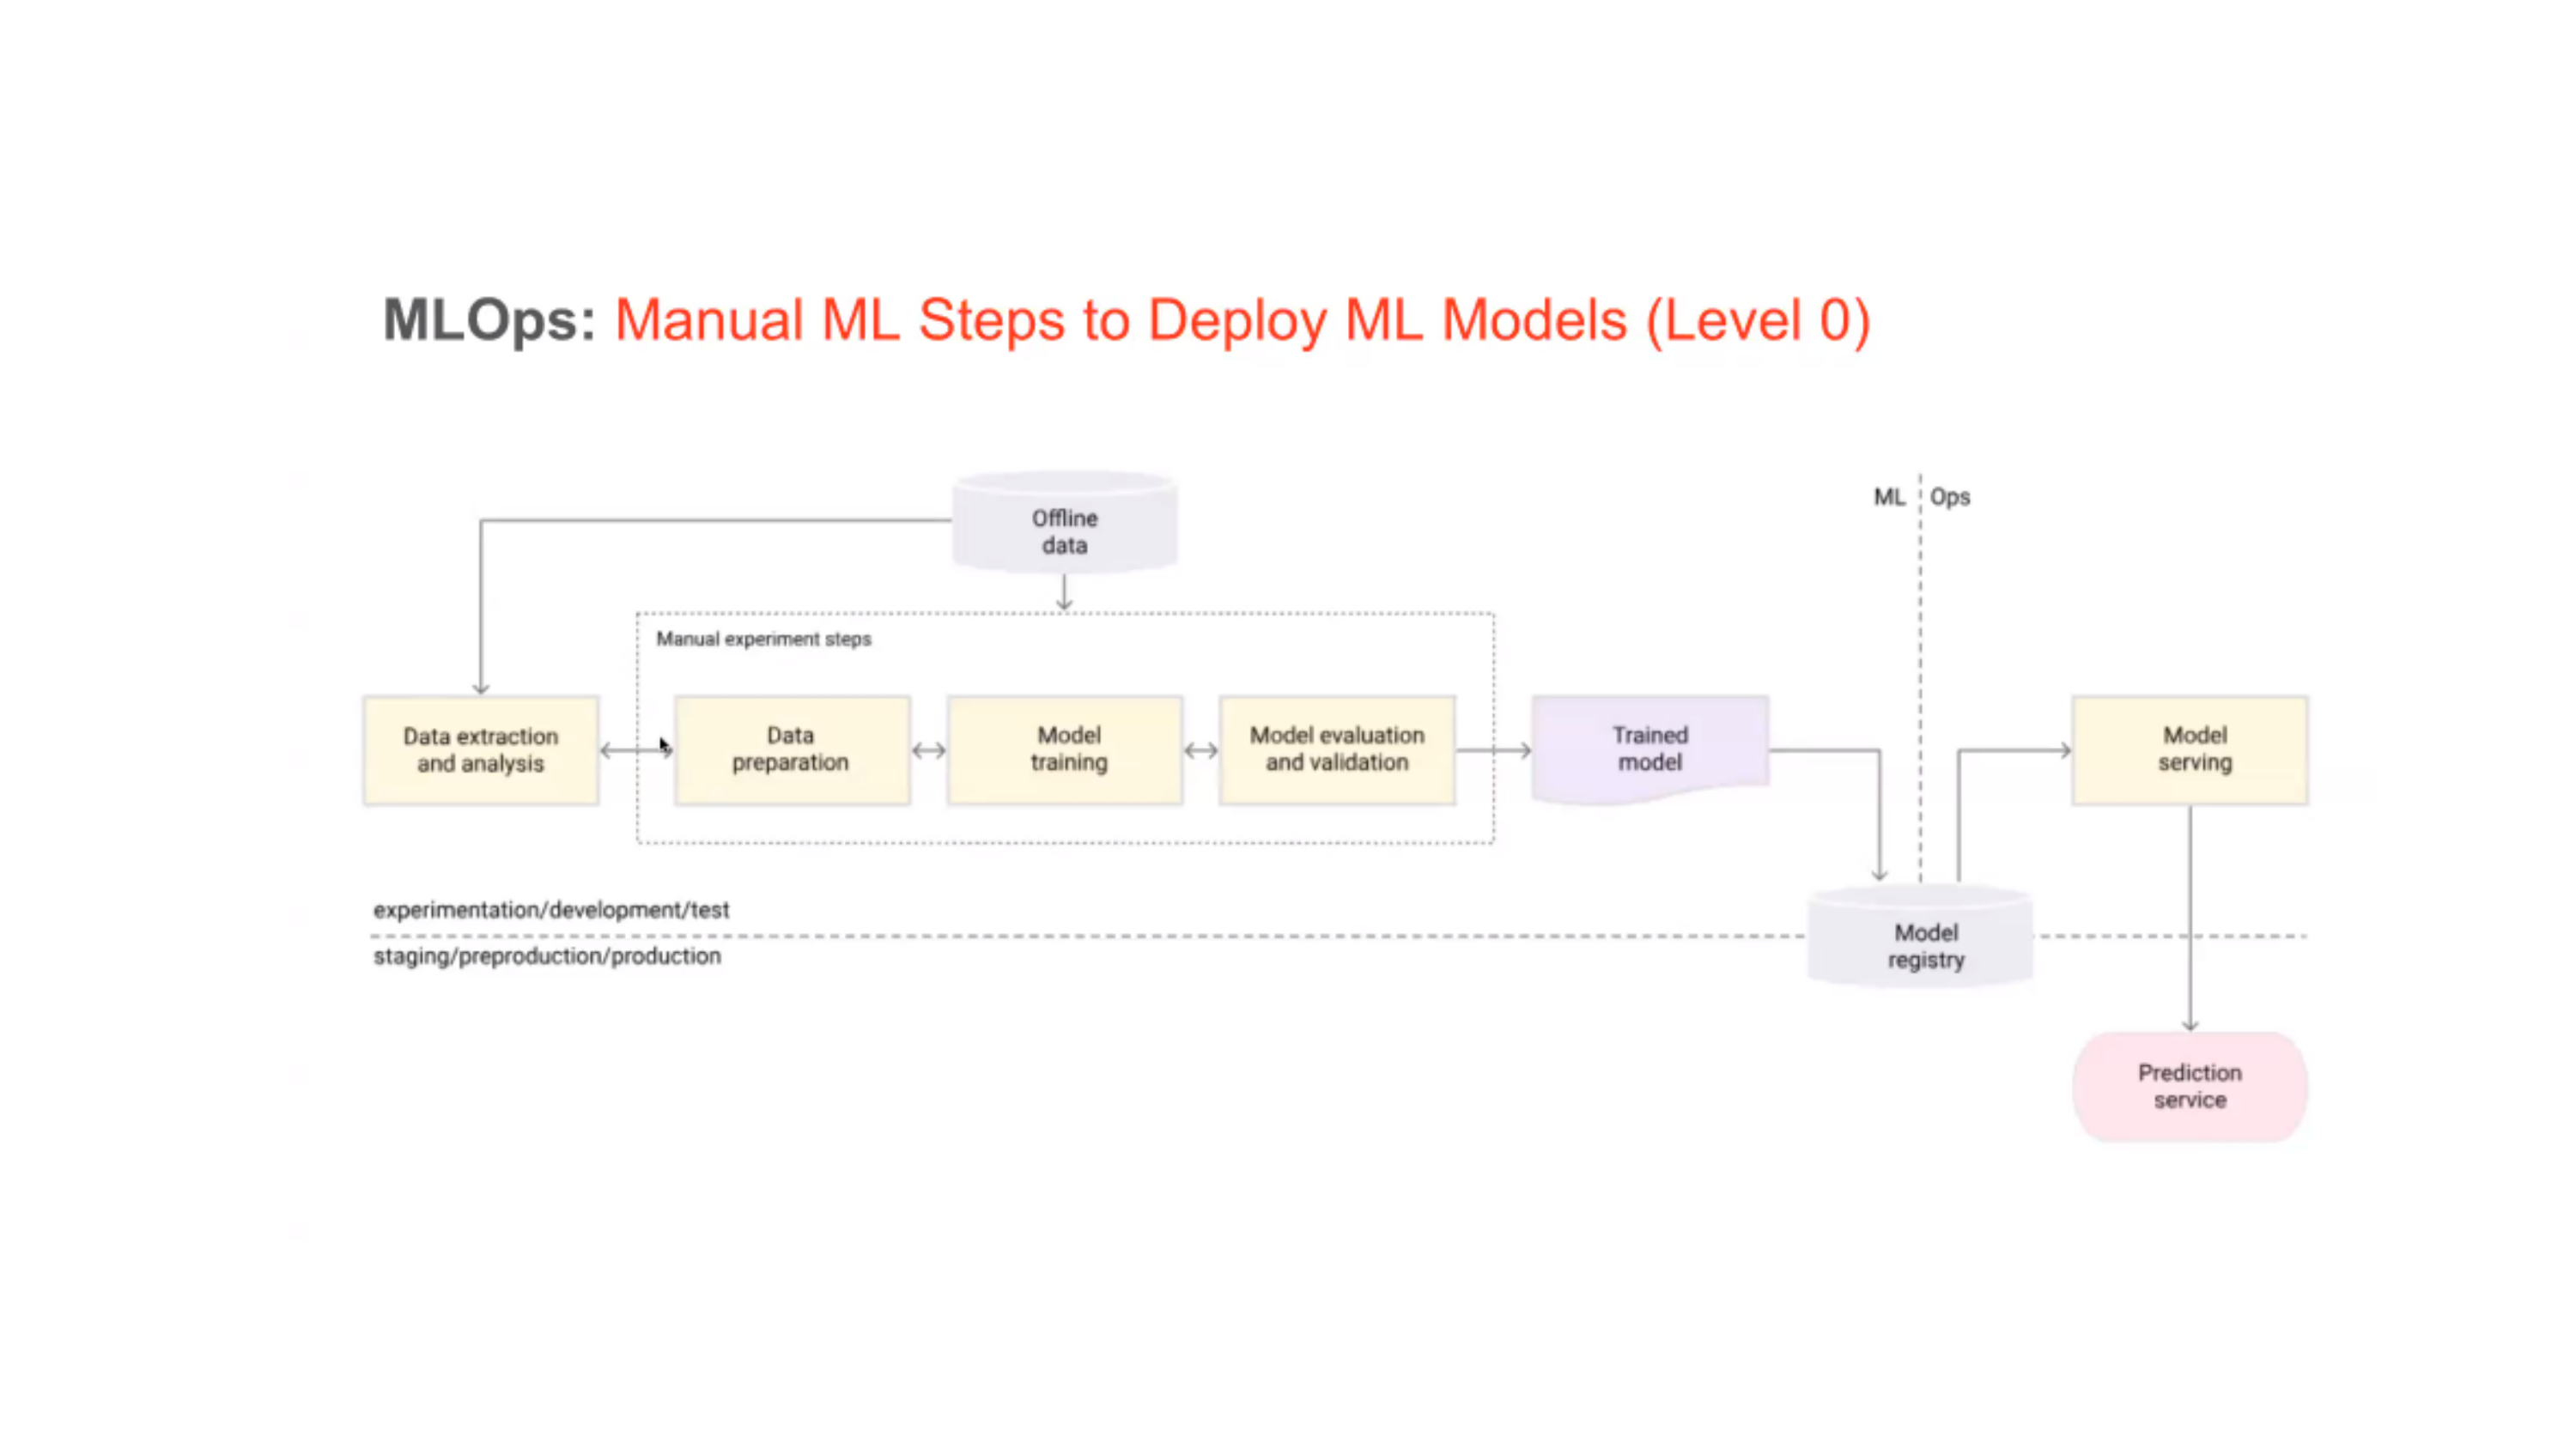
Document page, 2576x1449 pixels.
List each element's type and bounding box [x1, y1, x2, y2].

picture [257, 230, 2376, 1251]
